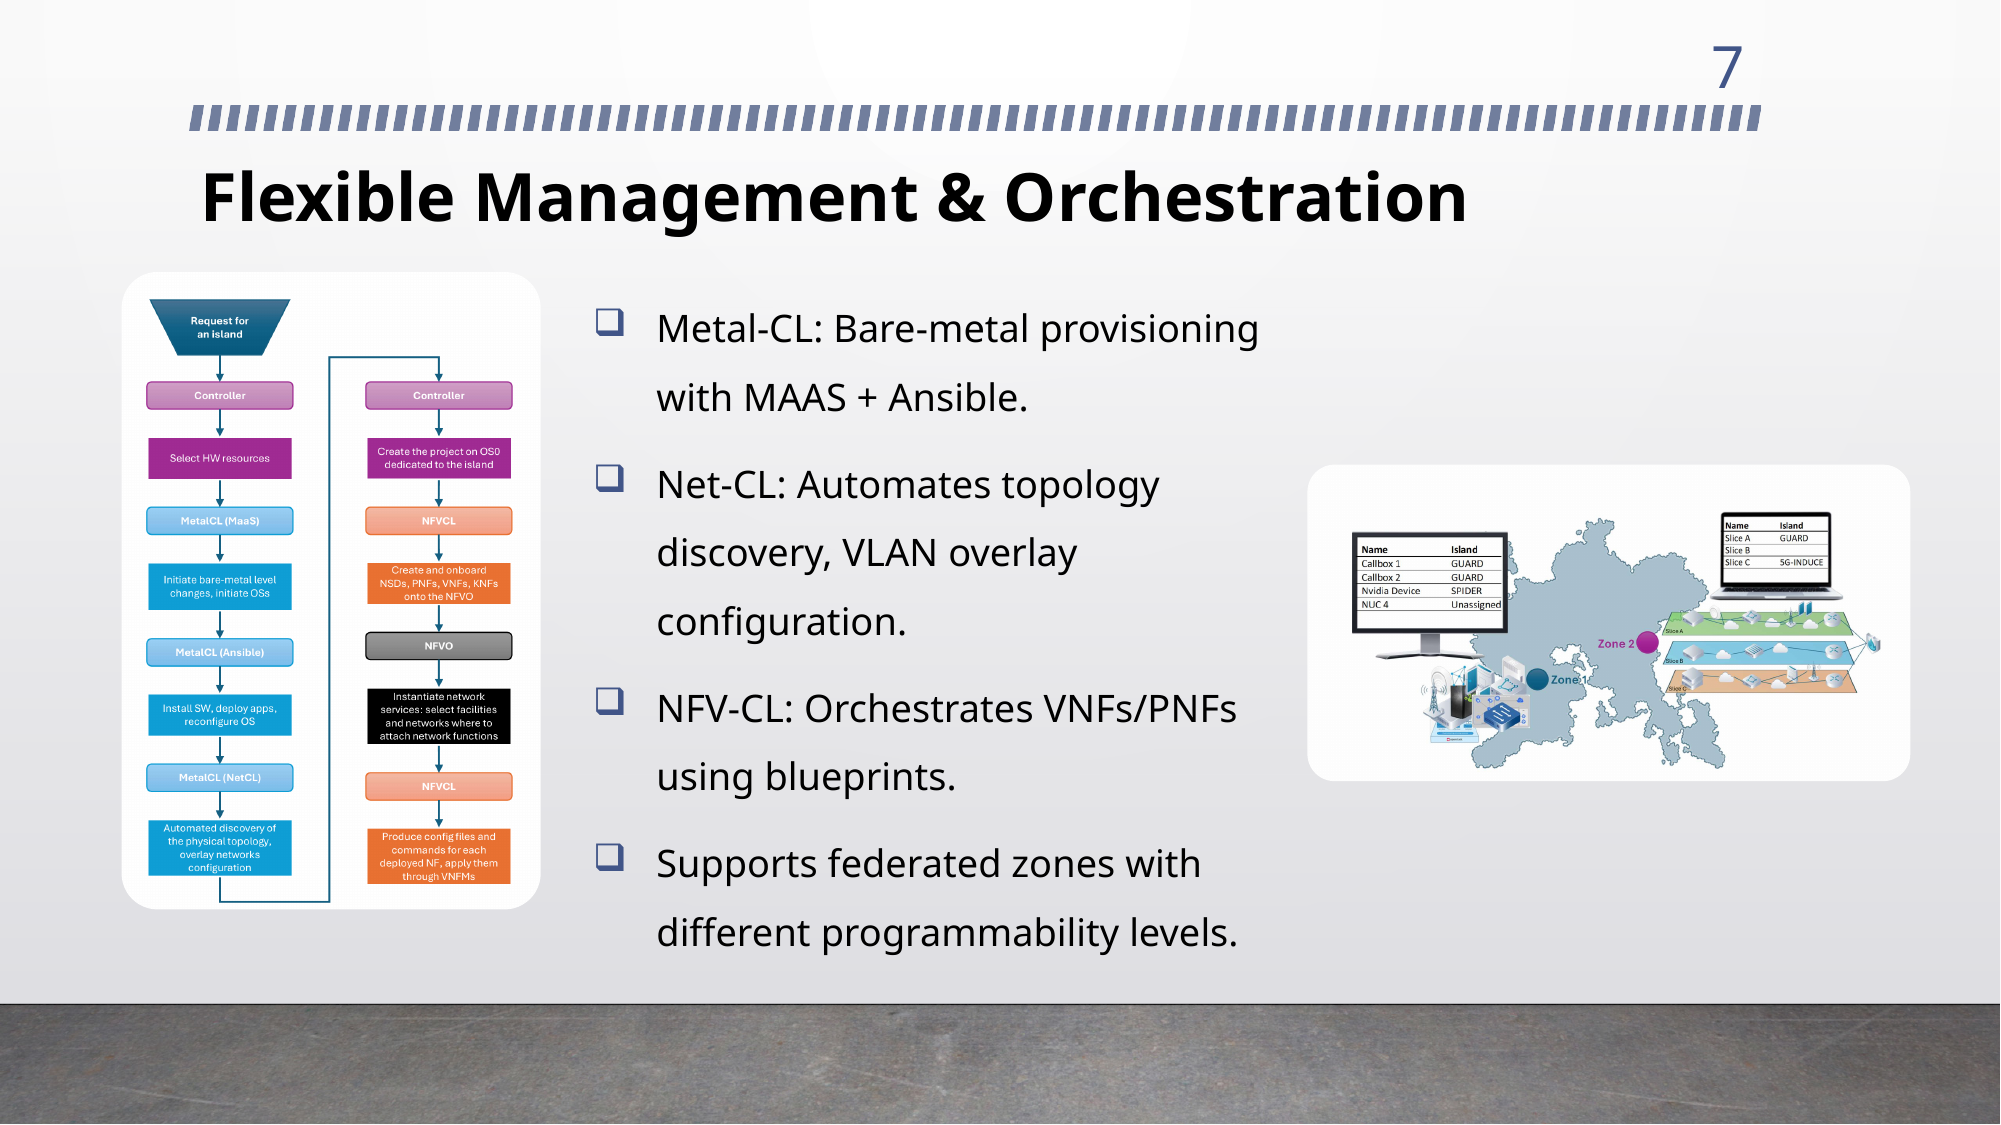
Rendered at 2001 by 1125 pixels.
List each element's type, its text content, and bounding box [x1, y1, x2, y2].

title Flexible Management & Orchestration [185, 156, 1761, 329]
picture [1307, 464, 1911, 782]
slide_number 7 [1626, 22, 1760, 106]
list Metal-CL: Bare-metal provisioning with MAAS + Ansible. Net-CL: Automates topology discovery, VLAN overlay configuration. NFV-CL: Orchestrates VNFs/PNFs using blueprints. Supports federated zones with different programmability levels. [578, 274, 1279, 972]
picture [0, 1004, 2000, 1124]
picture [121, 271, 541, 910]
